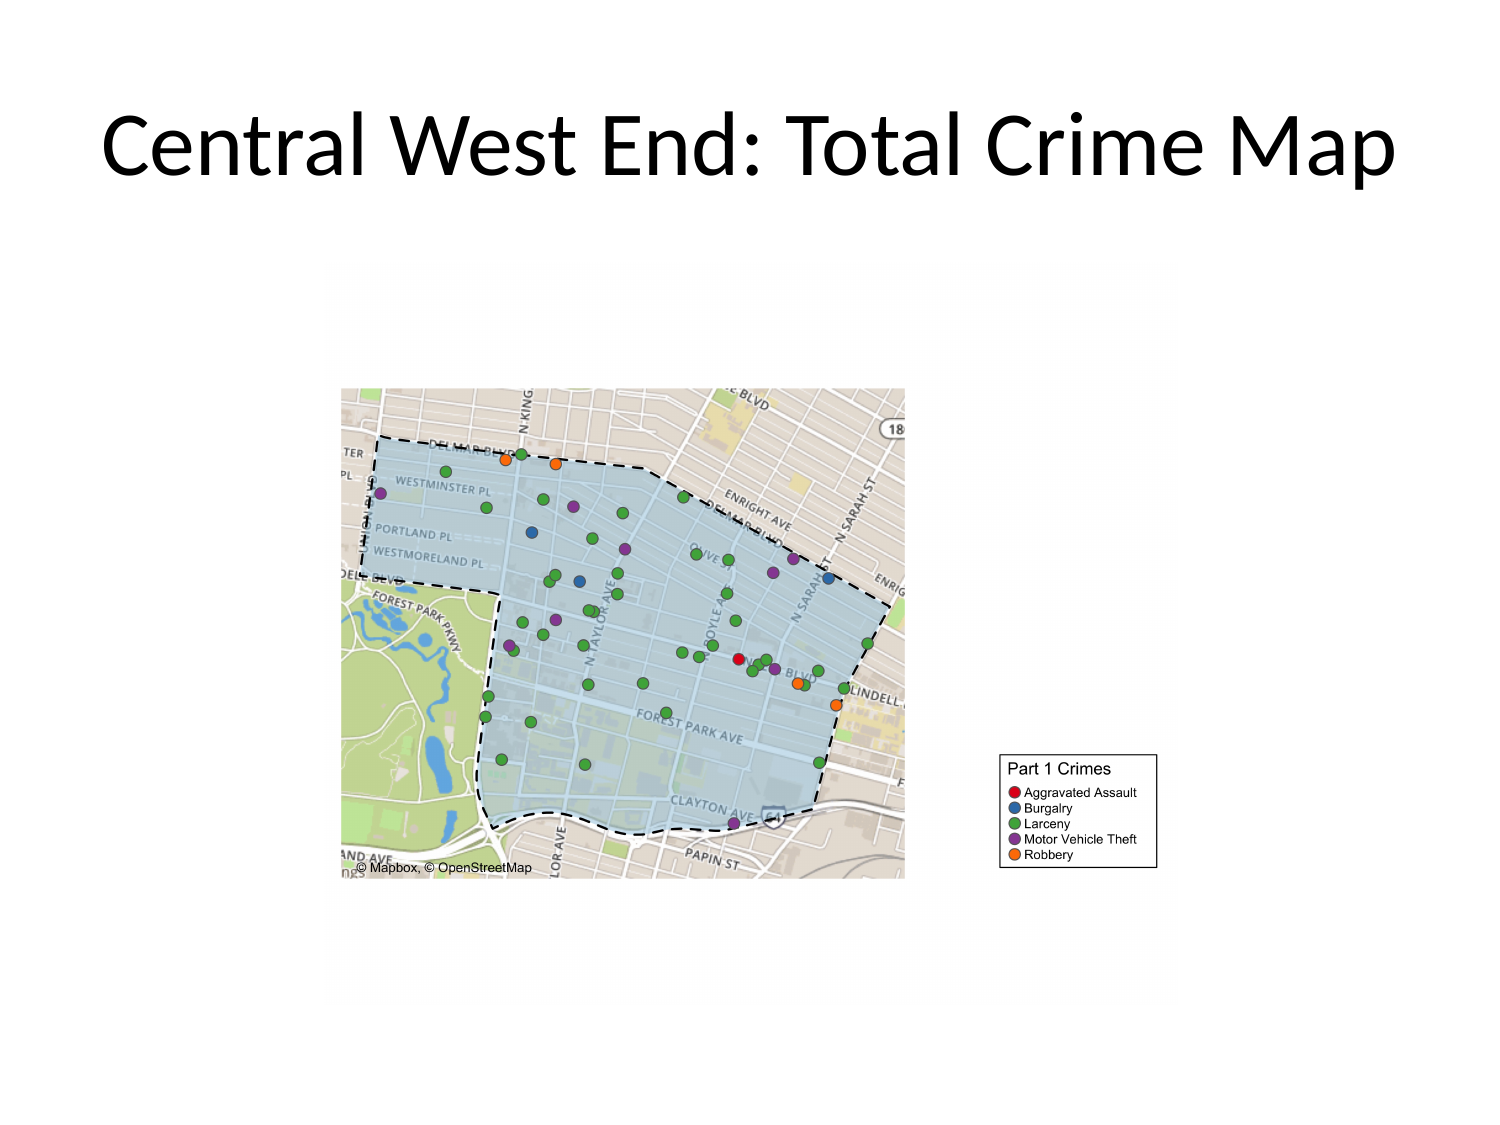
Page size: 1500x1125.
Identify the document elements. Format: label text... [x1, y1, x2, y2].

title Central West End: Total Crime Map [75, 45, 1425, 233]
picture [324, 262, 1178, 1005]
